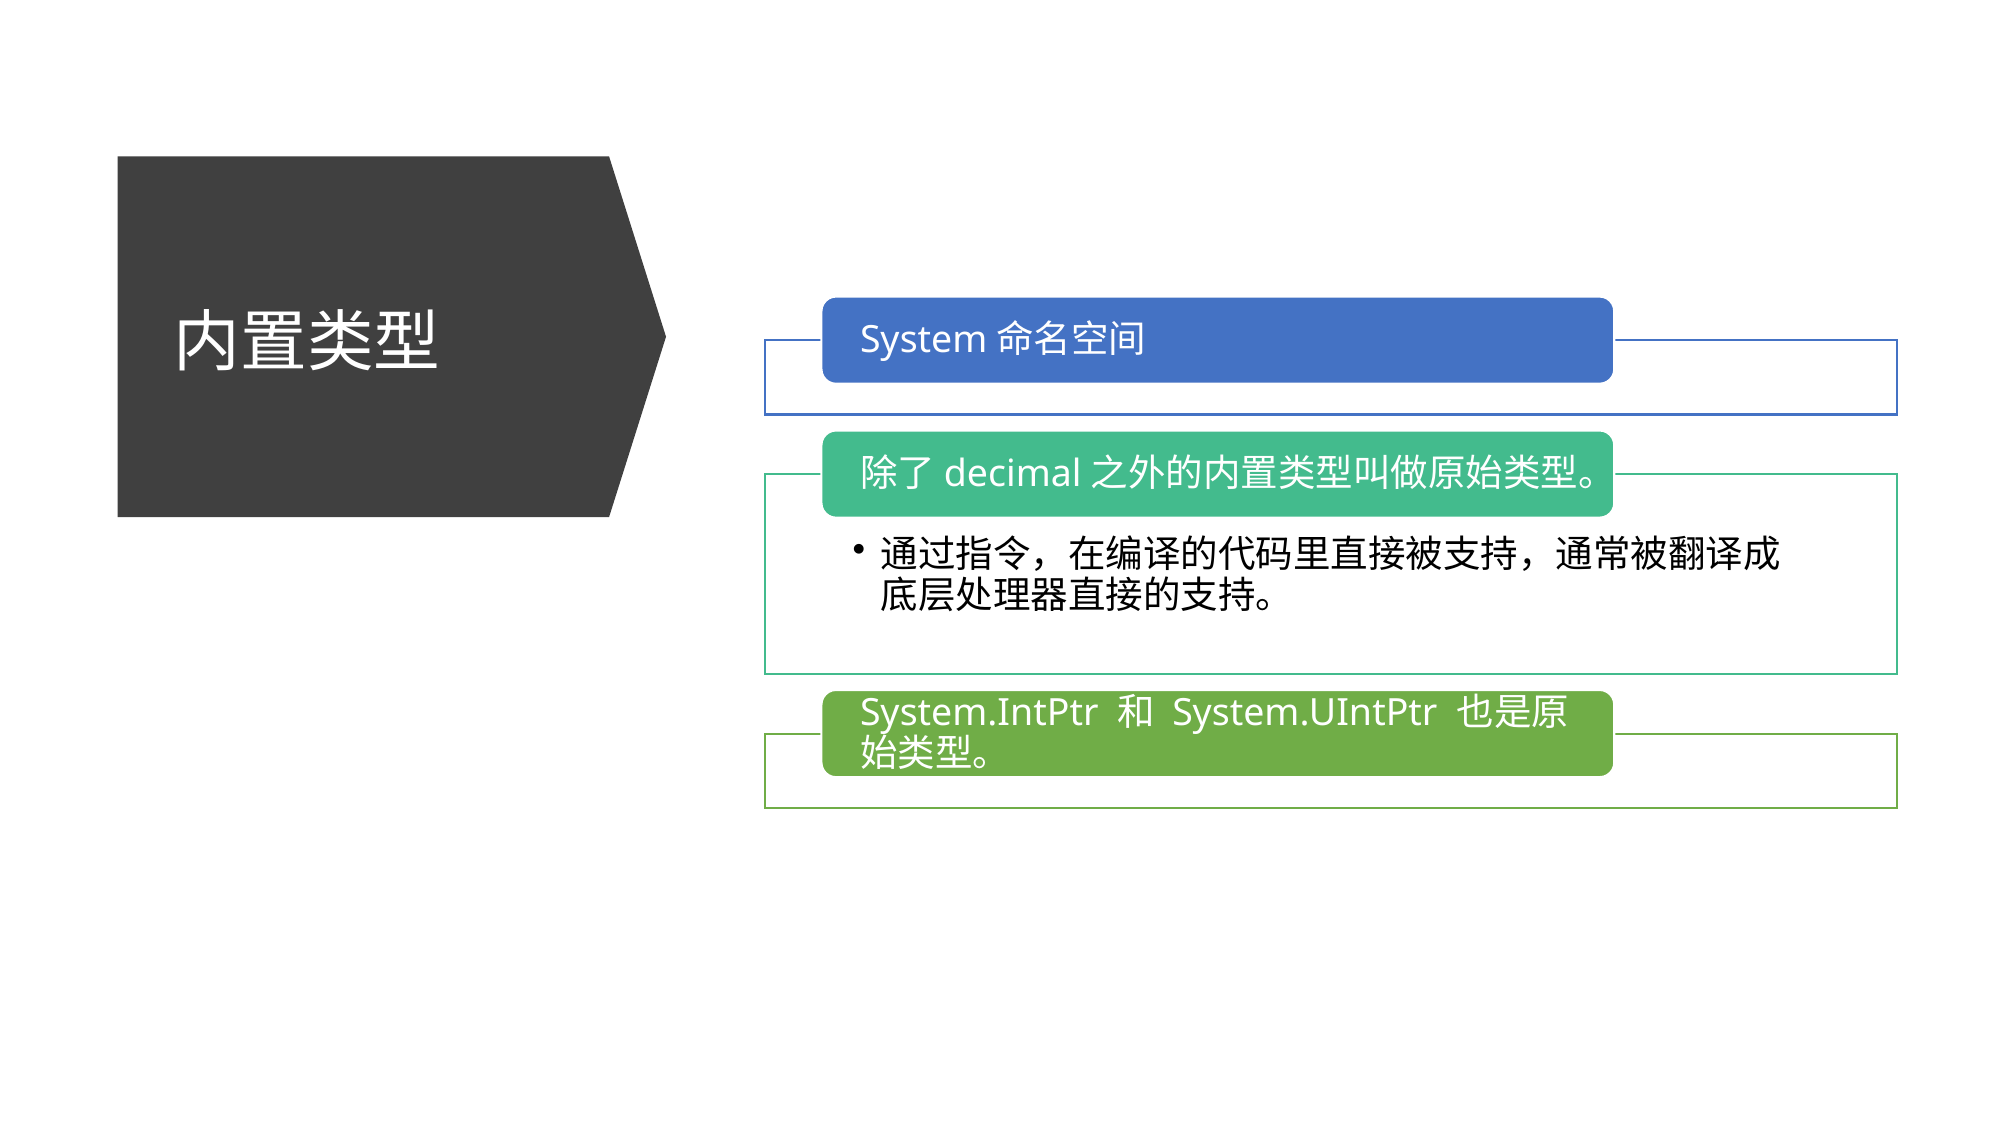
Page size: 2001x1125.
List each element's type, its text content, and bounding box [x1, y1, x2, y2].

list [764, 156, 1898, 949]
text_box [116, 155, 668, 519]
title 内置类型 [158, 197, 597, 490]
